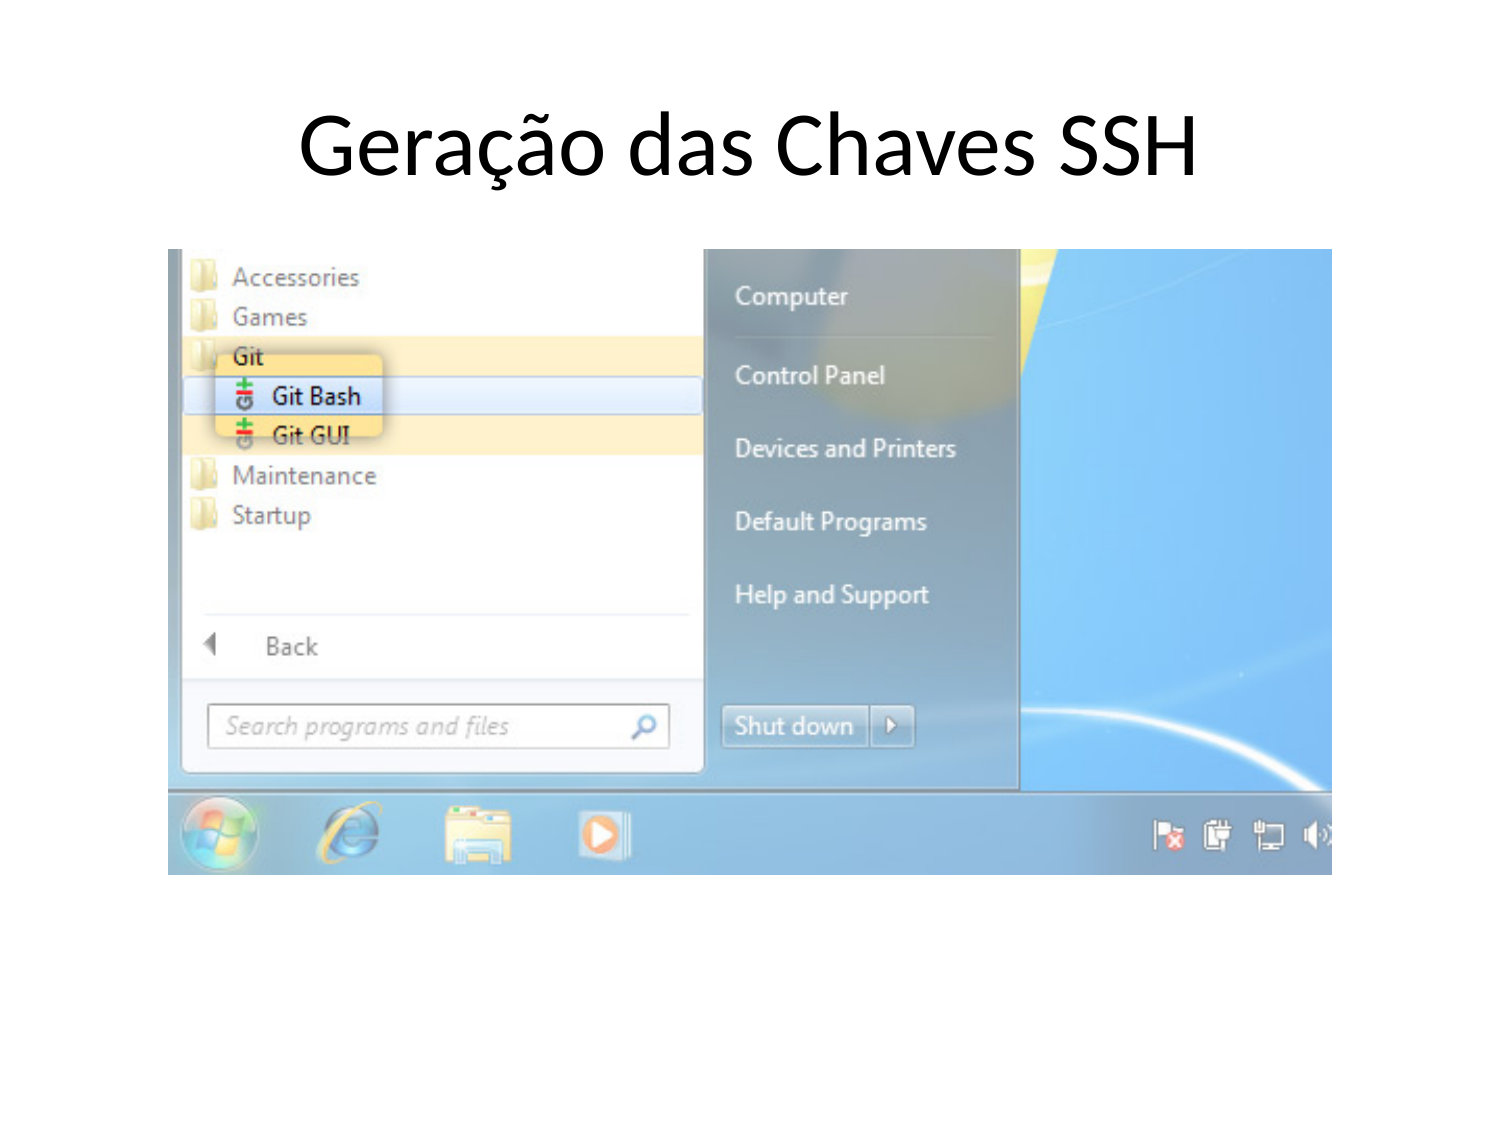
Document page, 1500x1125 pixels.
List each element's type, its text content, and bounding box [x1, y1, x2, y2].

title Geração das Chaves SSH [75, 45, 1425, 233]
picture [168, 249, 1332, 876]
